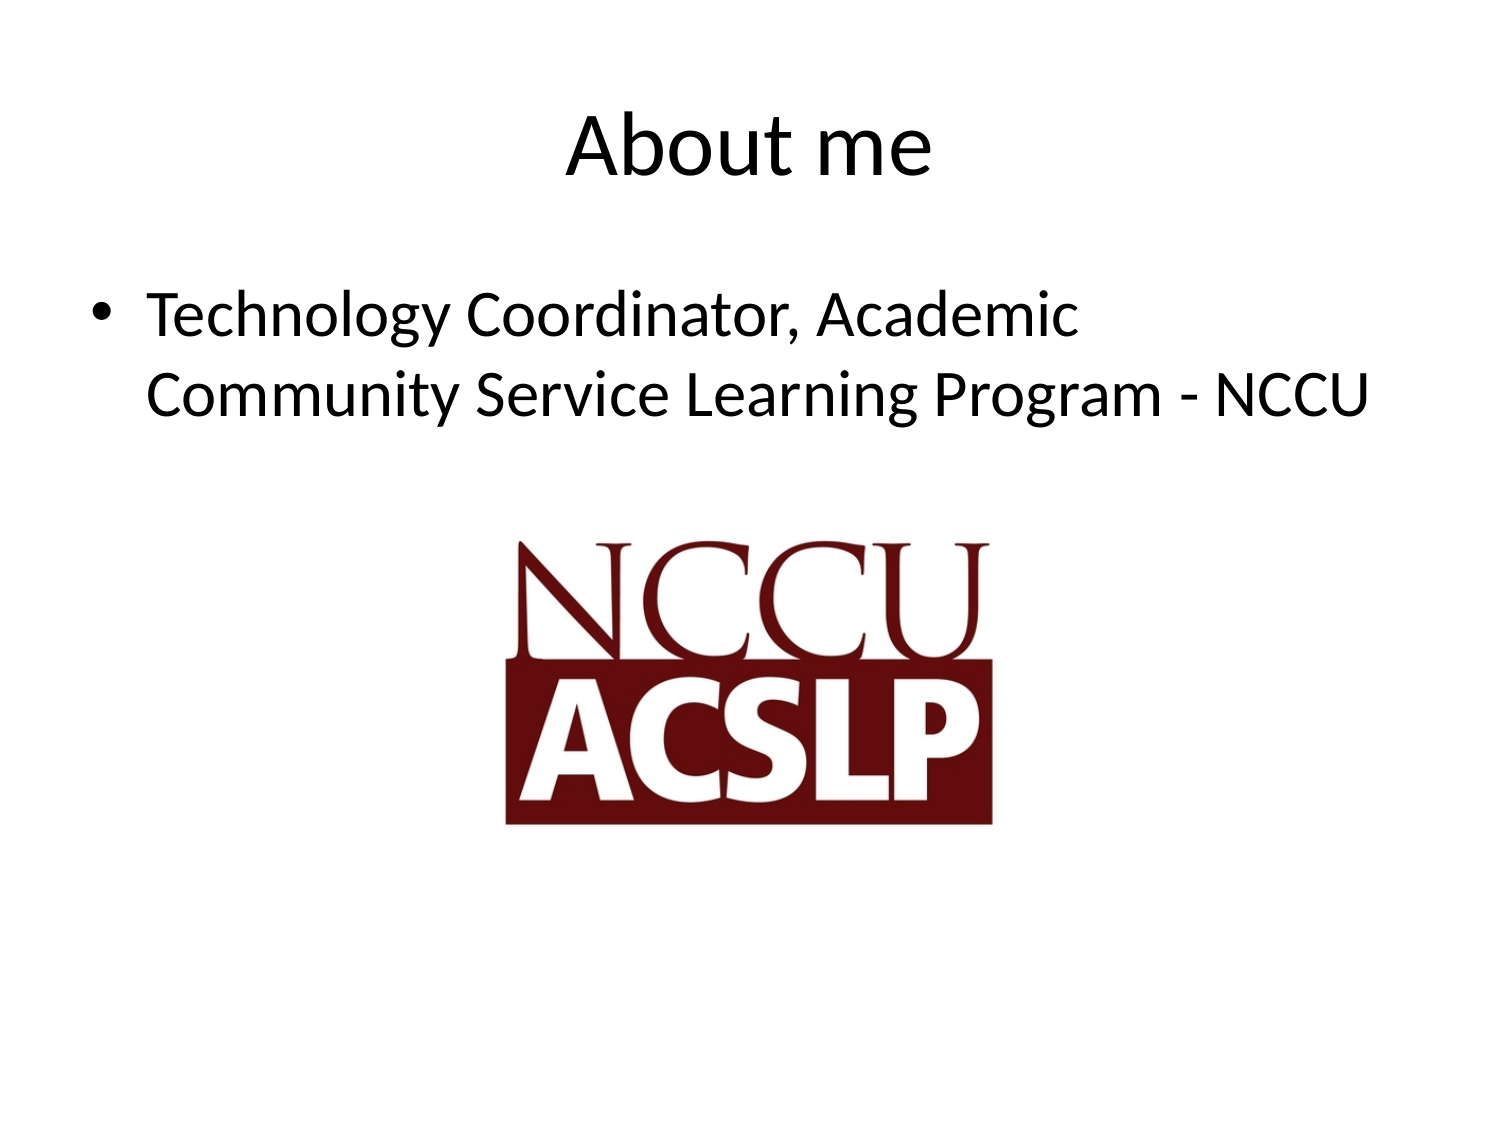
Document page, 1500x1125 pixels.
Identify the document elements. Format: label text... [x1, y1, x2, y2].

list Technology Coordinator, Academic Community Service Learning Program - NCCU [75, 262, 1425, 1005]
title About me [75, 45, 1425, 233]
picture [485, 519, 1015, 844]
